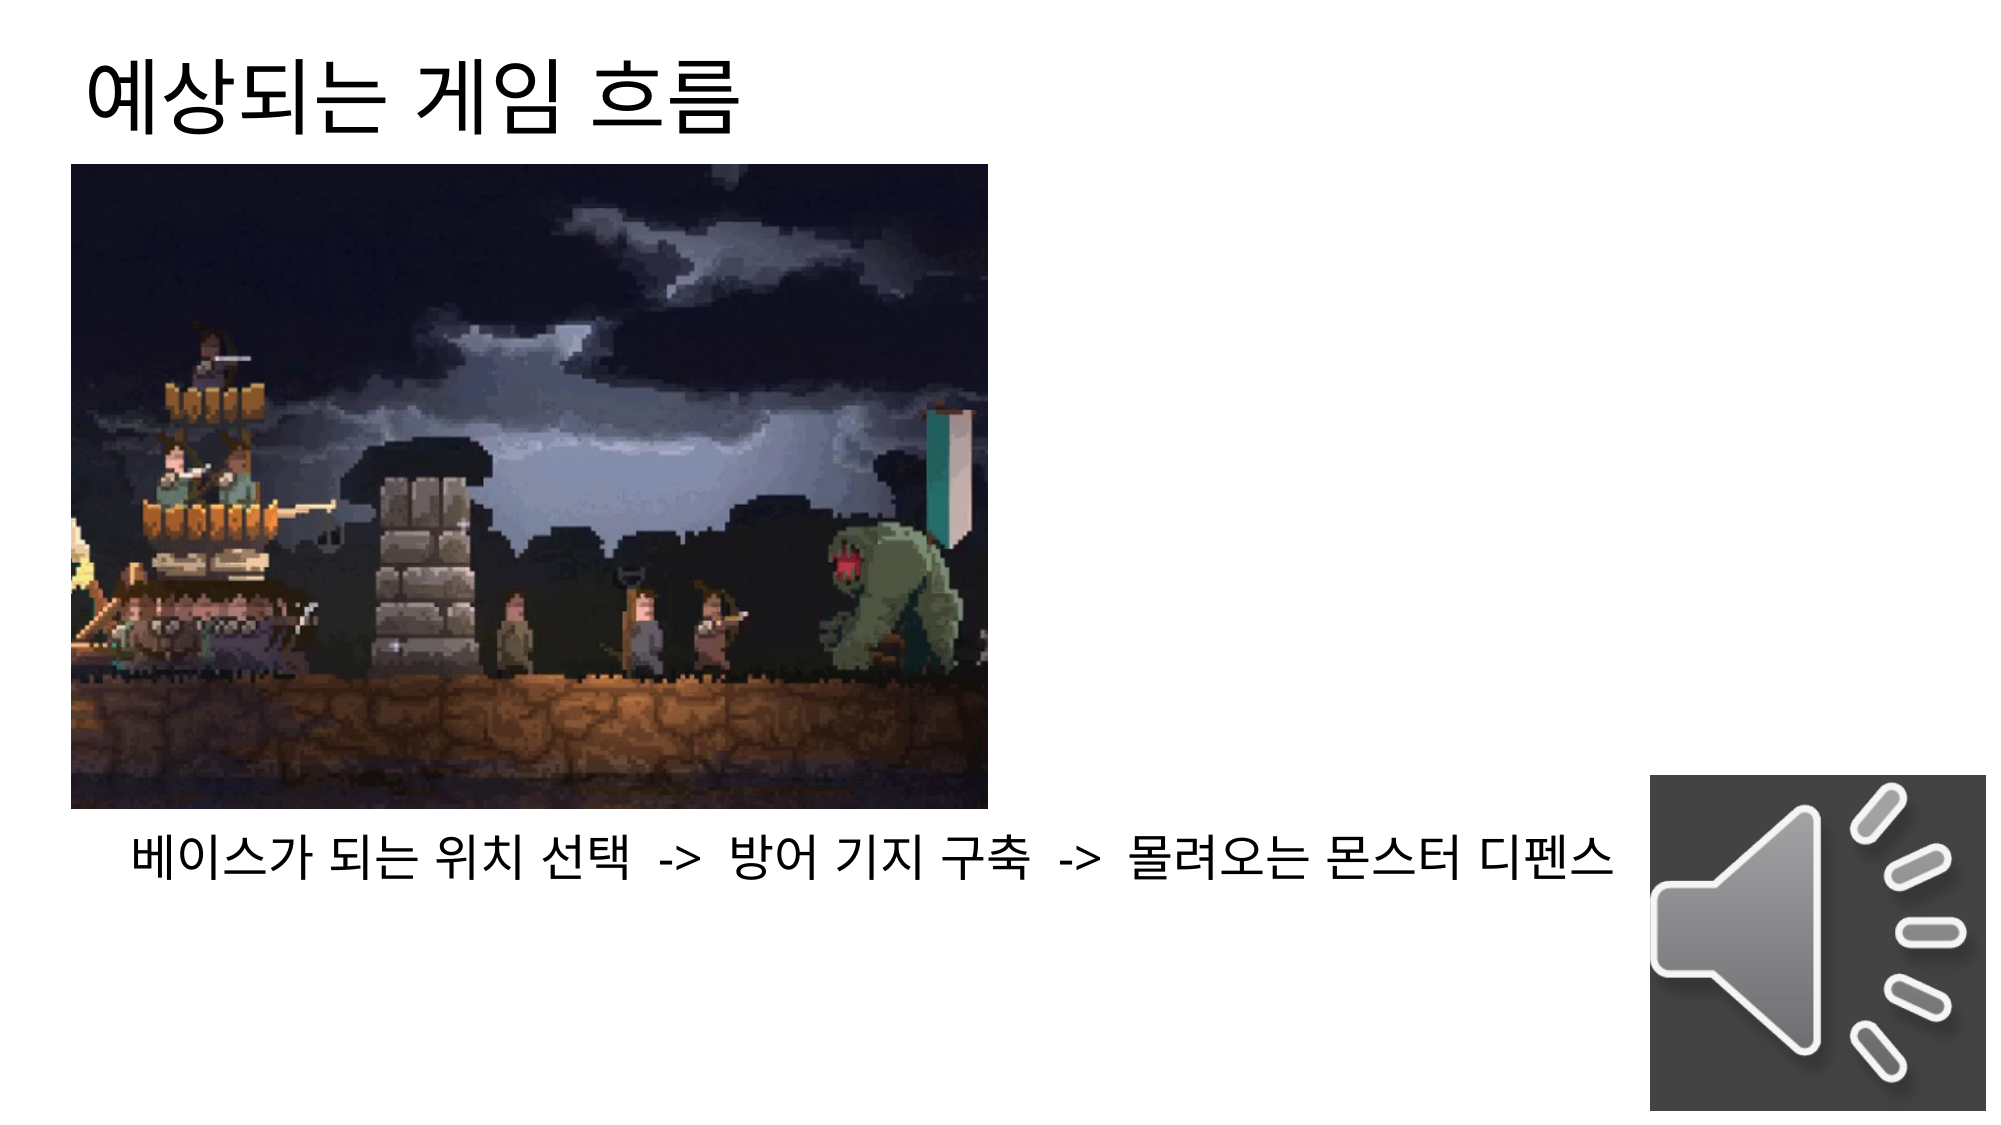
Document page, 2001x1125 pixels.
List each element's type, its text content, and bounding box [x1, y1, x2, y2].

text_box 예상되는 게임 흐름 [69, 37, 759, 153]
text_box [70, 163, 990, 810]
picture [1648, 773, 1987, 1112]
text_box 베이스가 되는 위치 선택 -> 방어 기지 구축 -> 몰려오는 몬스터 디펜스 [116, 819, 1631, 894]
